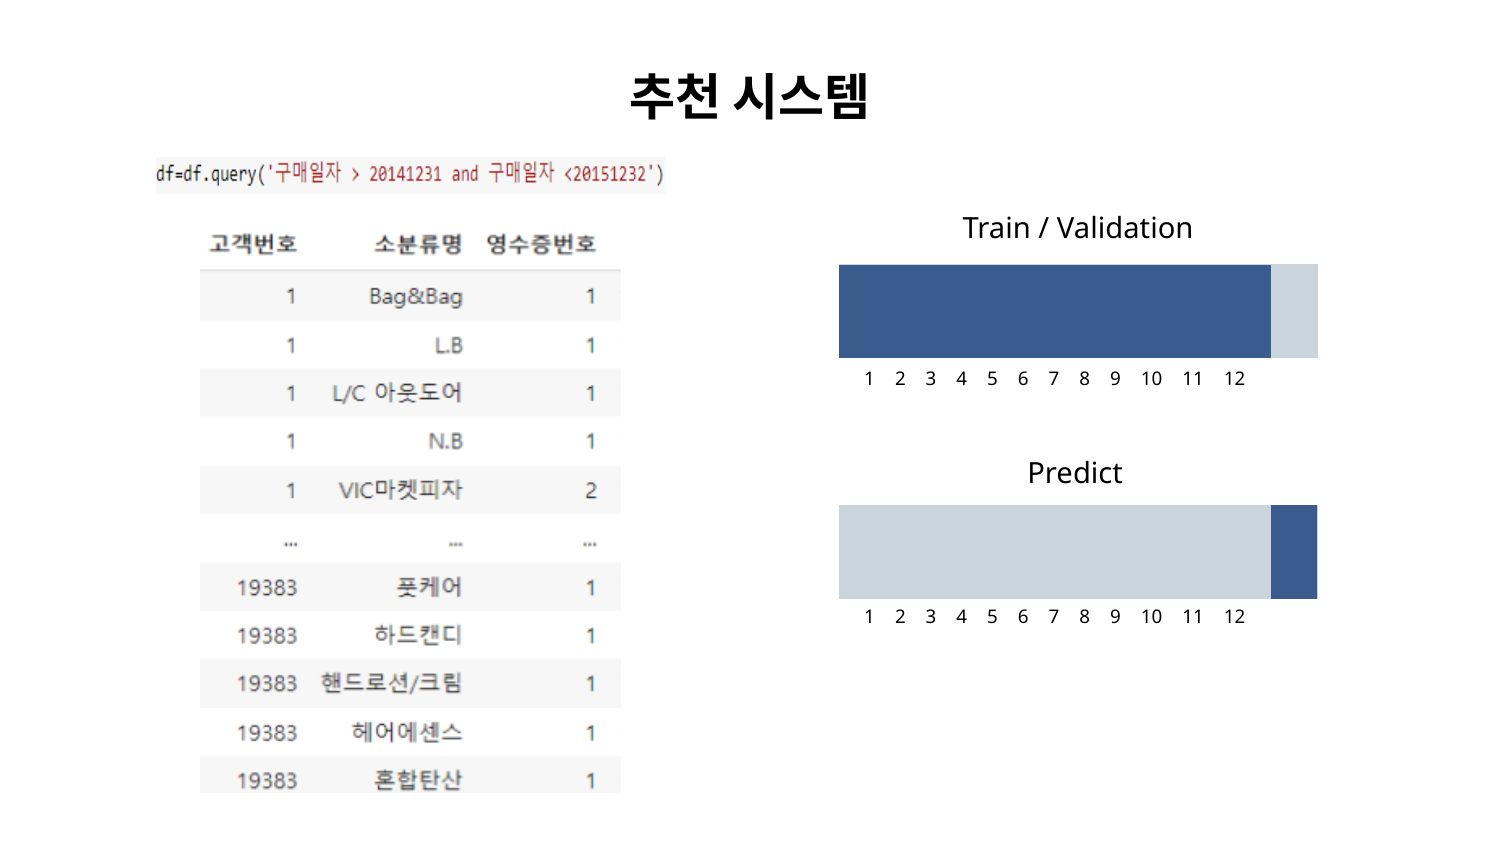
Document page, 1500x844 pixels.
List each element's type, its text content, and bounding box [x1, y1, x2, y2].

text_box [839, 504, 1319, 599]
text_box 1 2 3 4 5 6 7 8 9 10 11 12 [844, 355, 1324, 401]
text_box Train / Validation [943, 193, 1213, 259]
picture [156, 157, 665, 195]
text_box [1271, 505, 1318, 593]
picture [200, 221, 621, 793]
text_box [839, 264, 1271, 358]
text_box 1 2 3 4 5 6 7 8 9 10 11 12 [844, 593, 1324, 639]
text_box Predict [928, 439, 1230, 505]
title 추천 시스템 [29, 50, 1471, 145]
text_box [1271, 264, 1319, 355]
